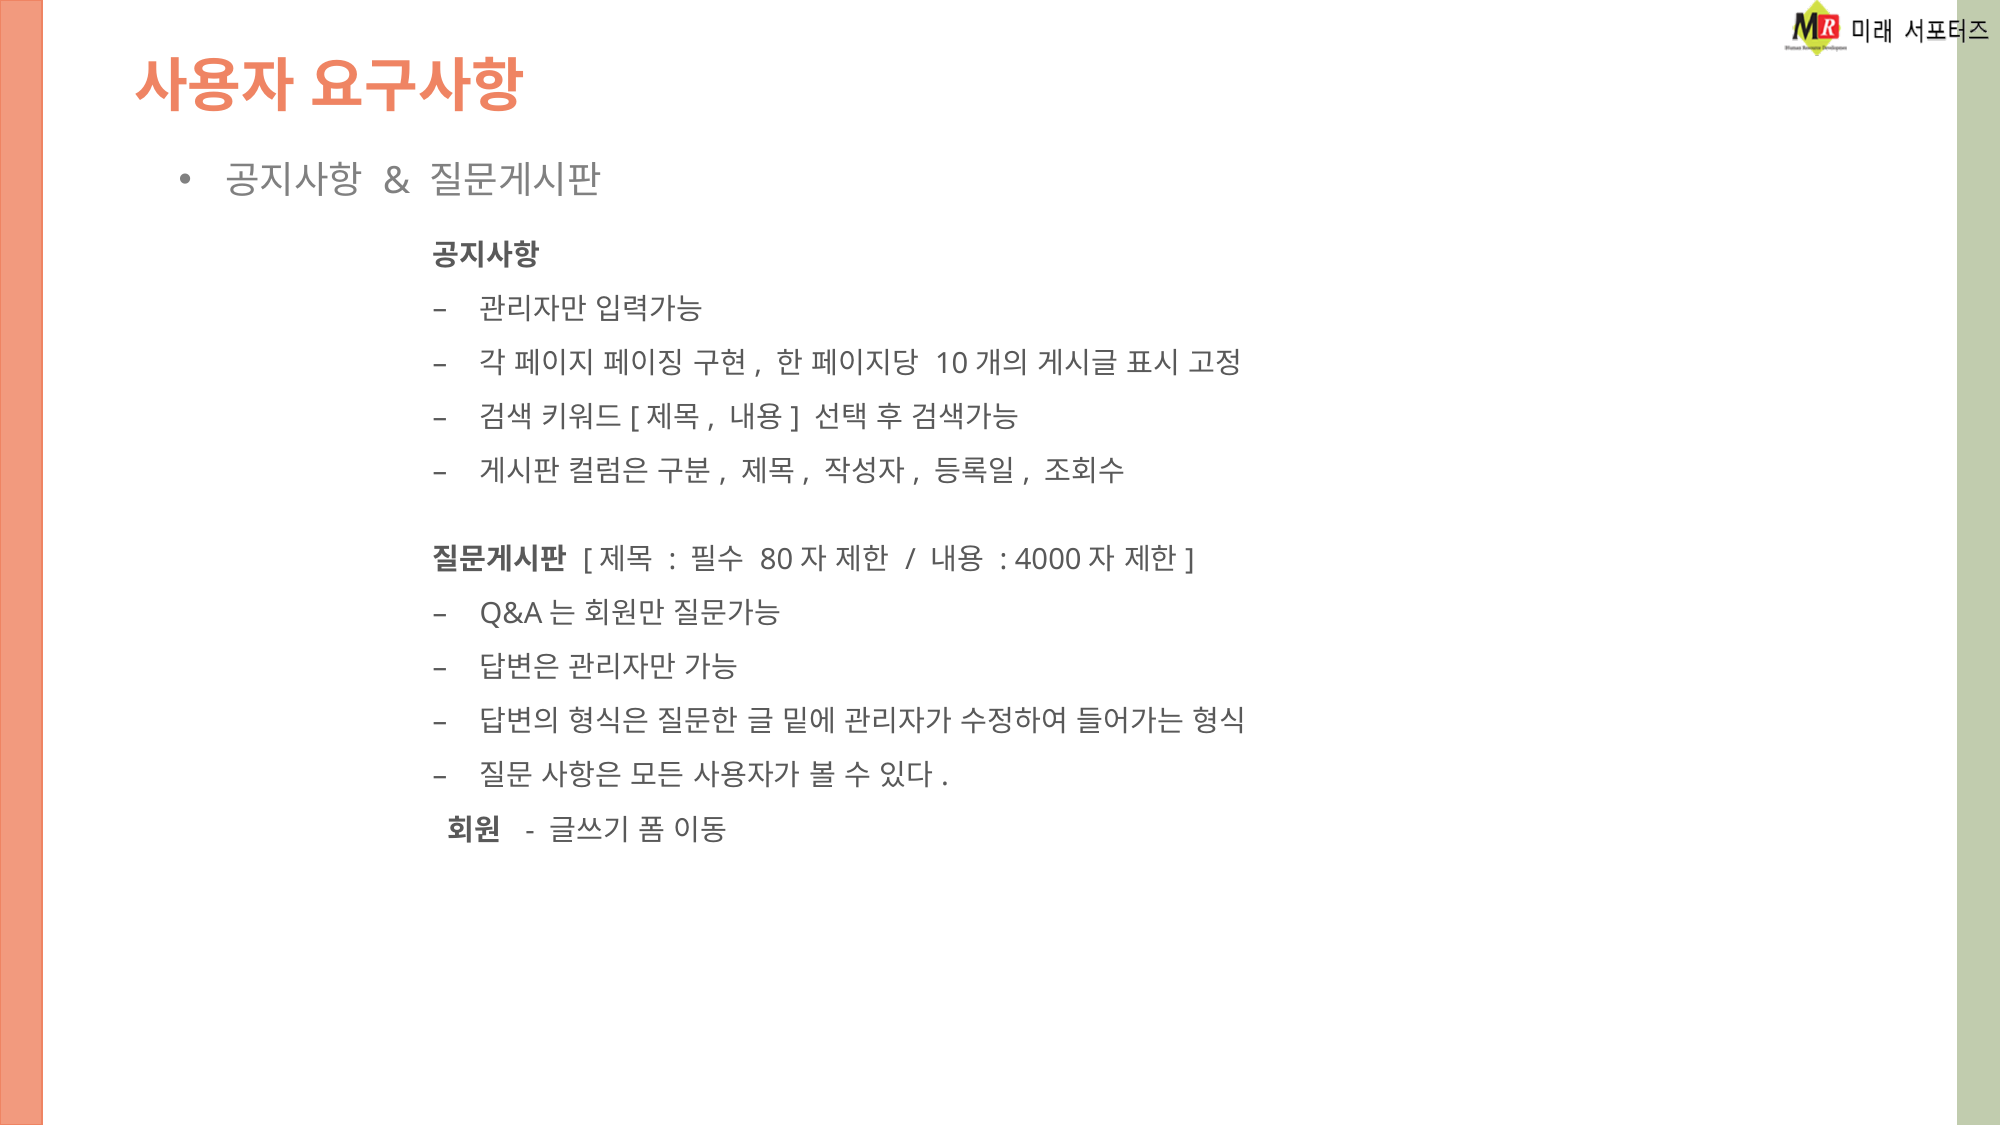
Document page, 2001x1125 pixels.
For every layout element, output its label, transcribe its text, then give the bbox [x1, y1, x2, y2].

text_box [1957, 72, 2000, 1125]
picture [1719, 0, 2000, 72]
text_box 공지사항 관리자만 입력가능 각 페이지 페이징 구현, 한 페이지당 10개의 게시글 표시 고정 검색 키워드[제목, 내용] 선택 후 검색가능 게시판 컬럼은 구분, 제목, 작성자, 등록일, 조회수 질문게시판 [제목 : 필수 80자 제한 / 내용 : 4000자 제한] Q&A는 회원만 질문가능 답변은 관리자만 가능 답변의 형식은 질문한 글 밑에 관리자가 수정하여 들어가는 형식 질문 사항은 모든 사용자가 볼 수 있다. 회원 - 글쓰기 폼 이동 [417, 209, 1263, 978]
text_box 공지사항 & 질문게시판 [163, 148, 617, 209]
text_box [0, 0, 43, 1125]
text_box 사용자 요구사항 [119, 40, 540, 126]
